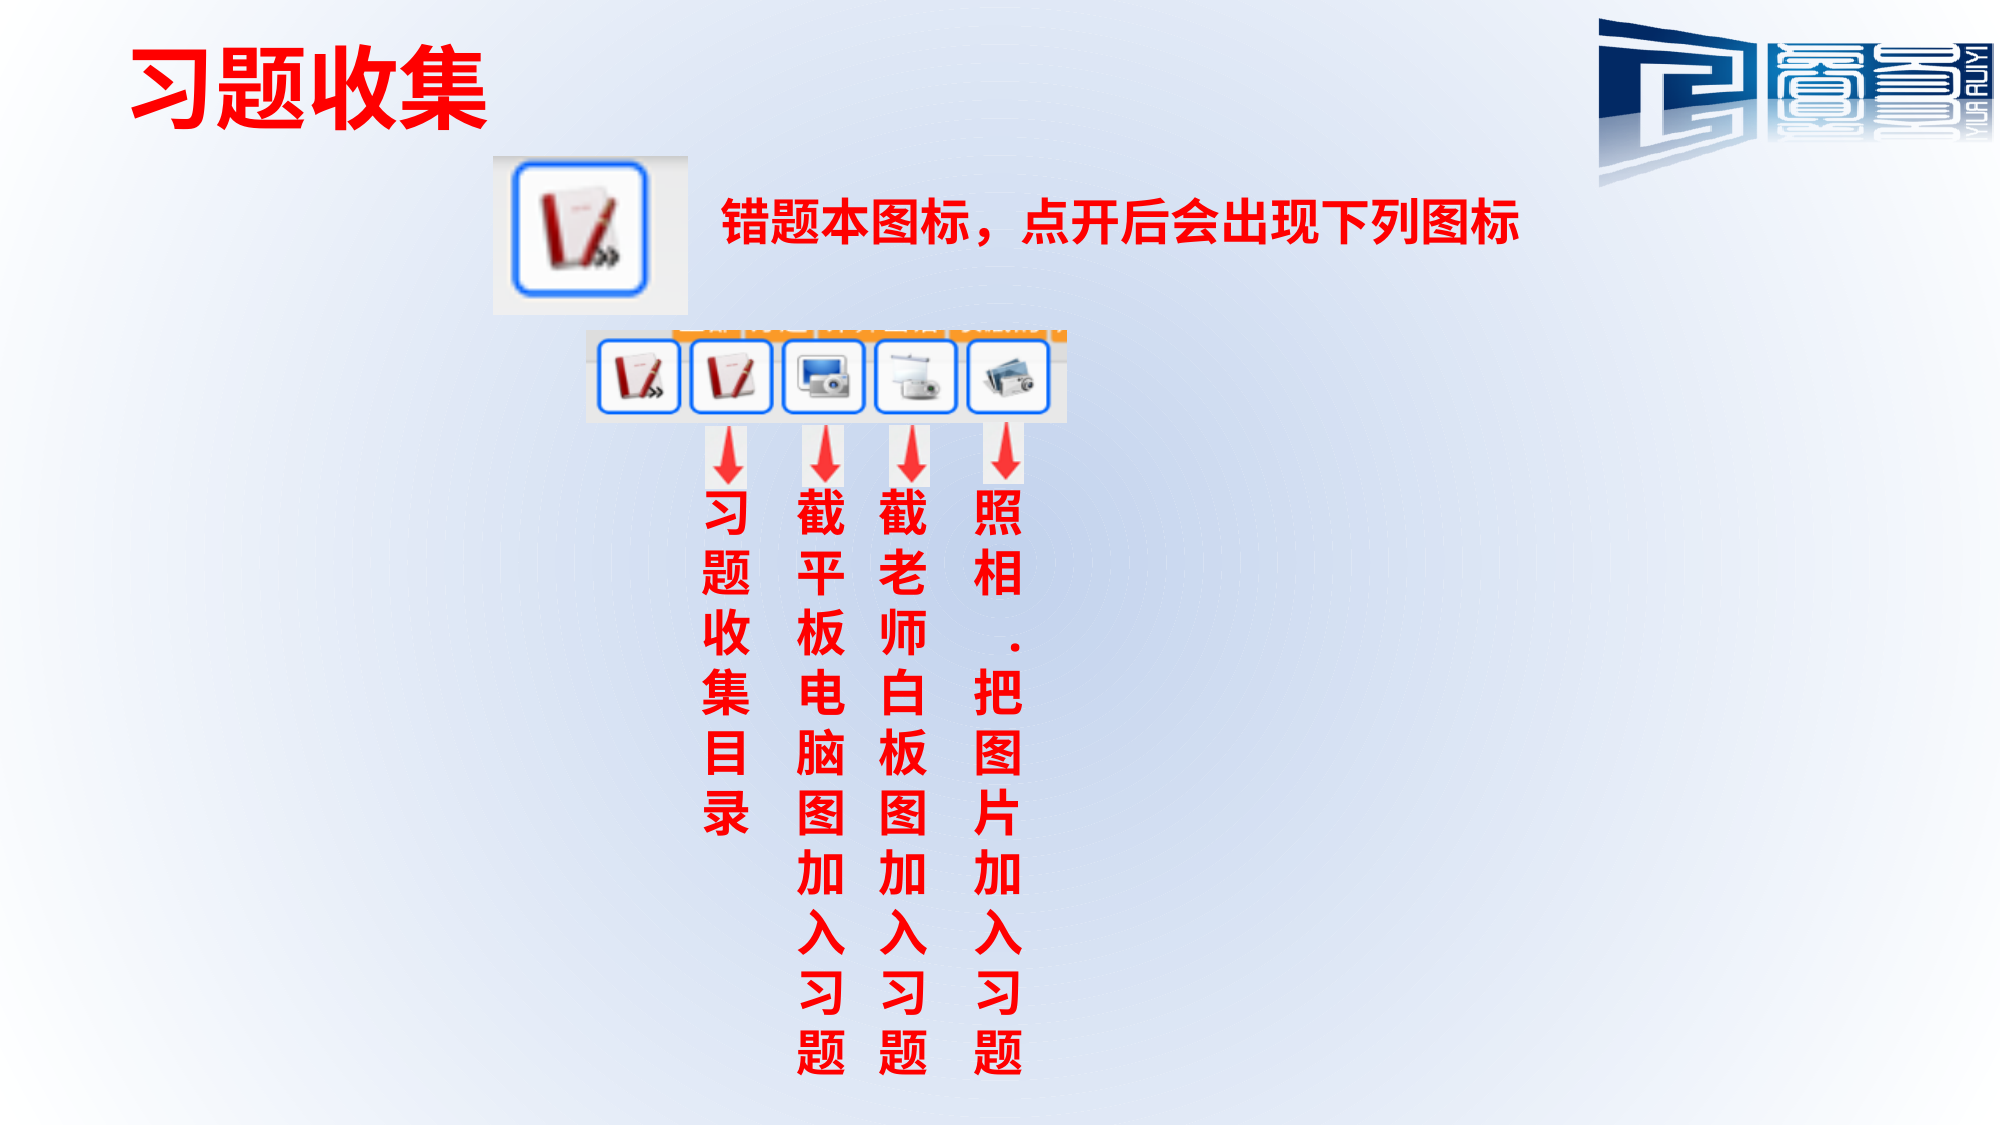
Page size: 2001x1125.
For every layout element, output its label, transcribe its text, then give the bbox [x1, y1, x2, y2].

text_box 习题收集 [0, 23, 760, 149]
picture [1560, 0, 2000, 222]
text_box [493, 156, 1640, 1096]
